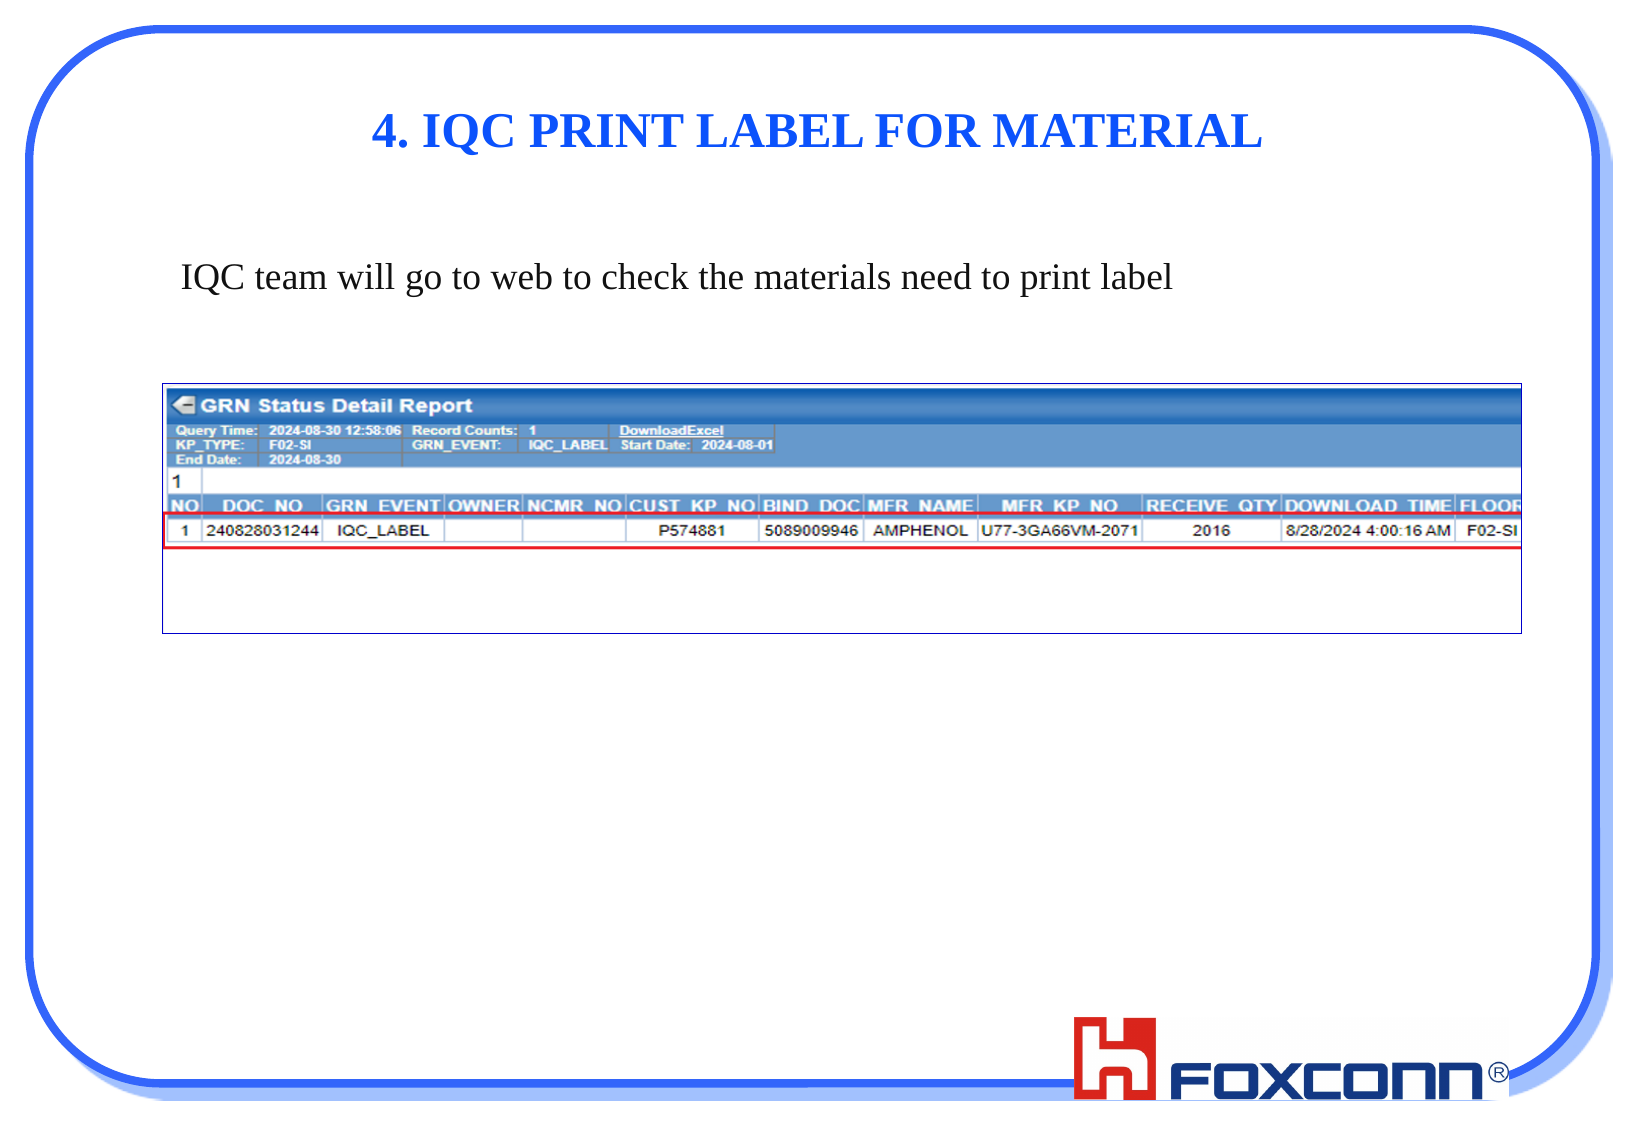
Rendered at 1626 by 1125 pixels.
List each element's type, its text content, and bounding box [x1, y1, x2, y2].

picture [1074, 1017, 1509, 1100]
picture [162, 383, 1522, 634]
text_box 4. IQC PRINT LABEL FOR MATERIAL [357, 89, 1279, 165]
text_box IQC team will go to web to check the materials need to print label [165, 244, 1200, 305]
